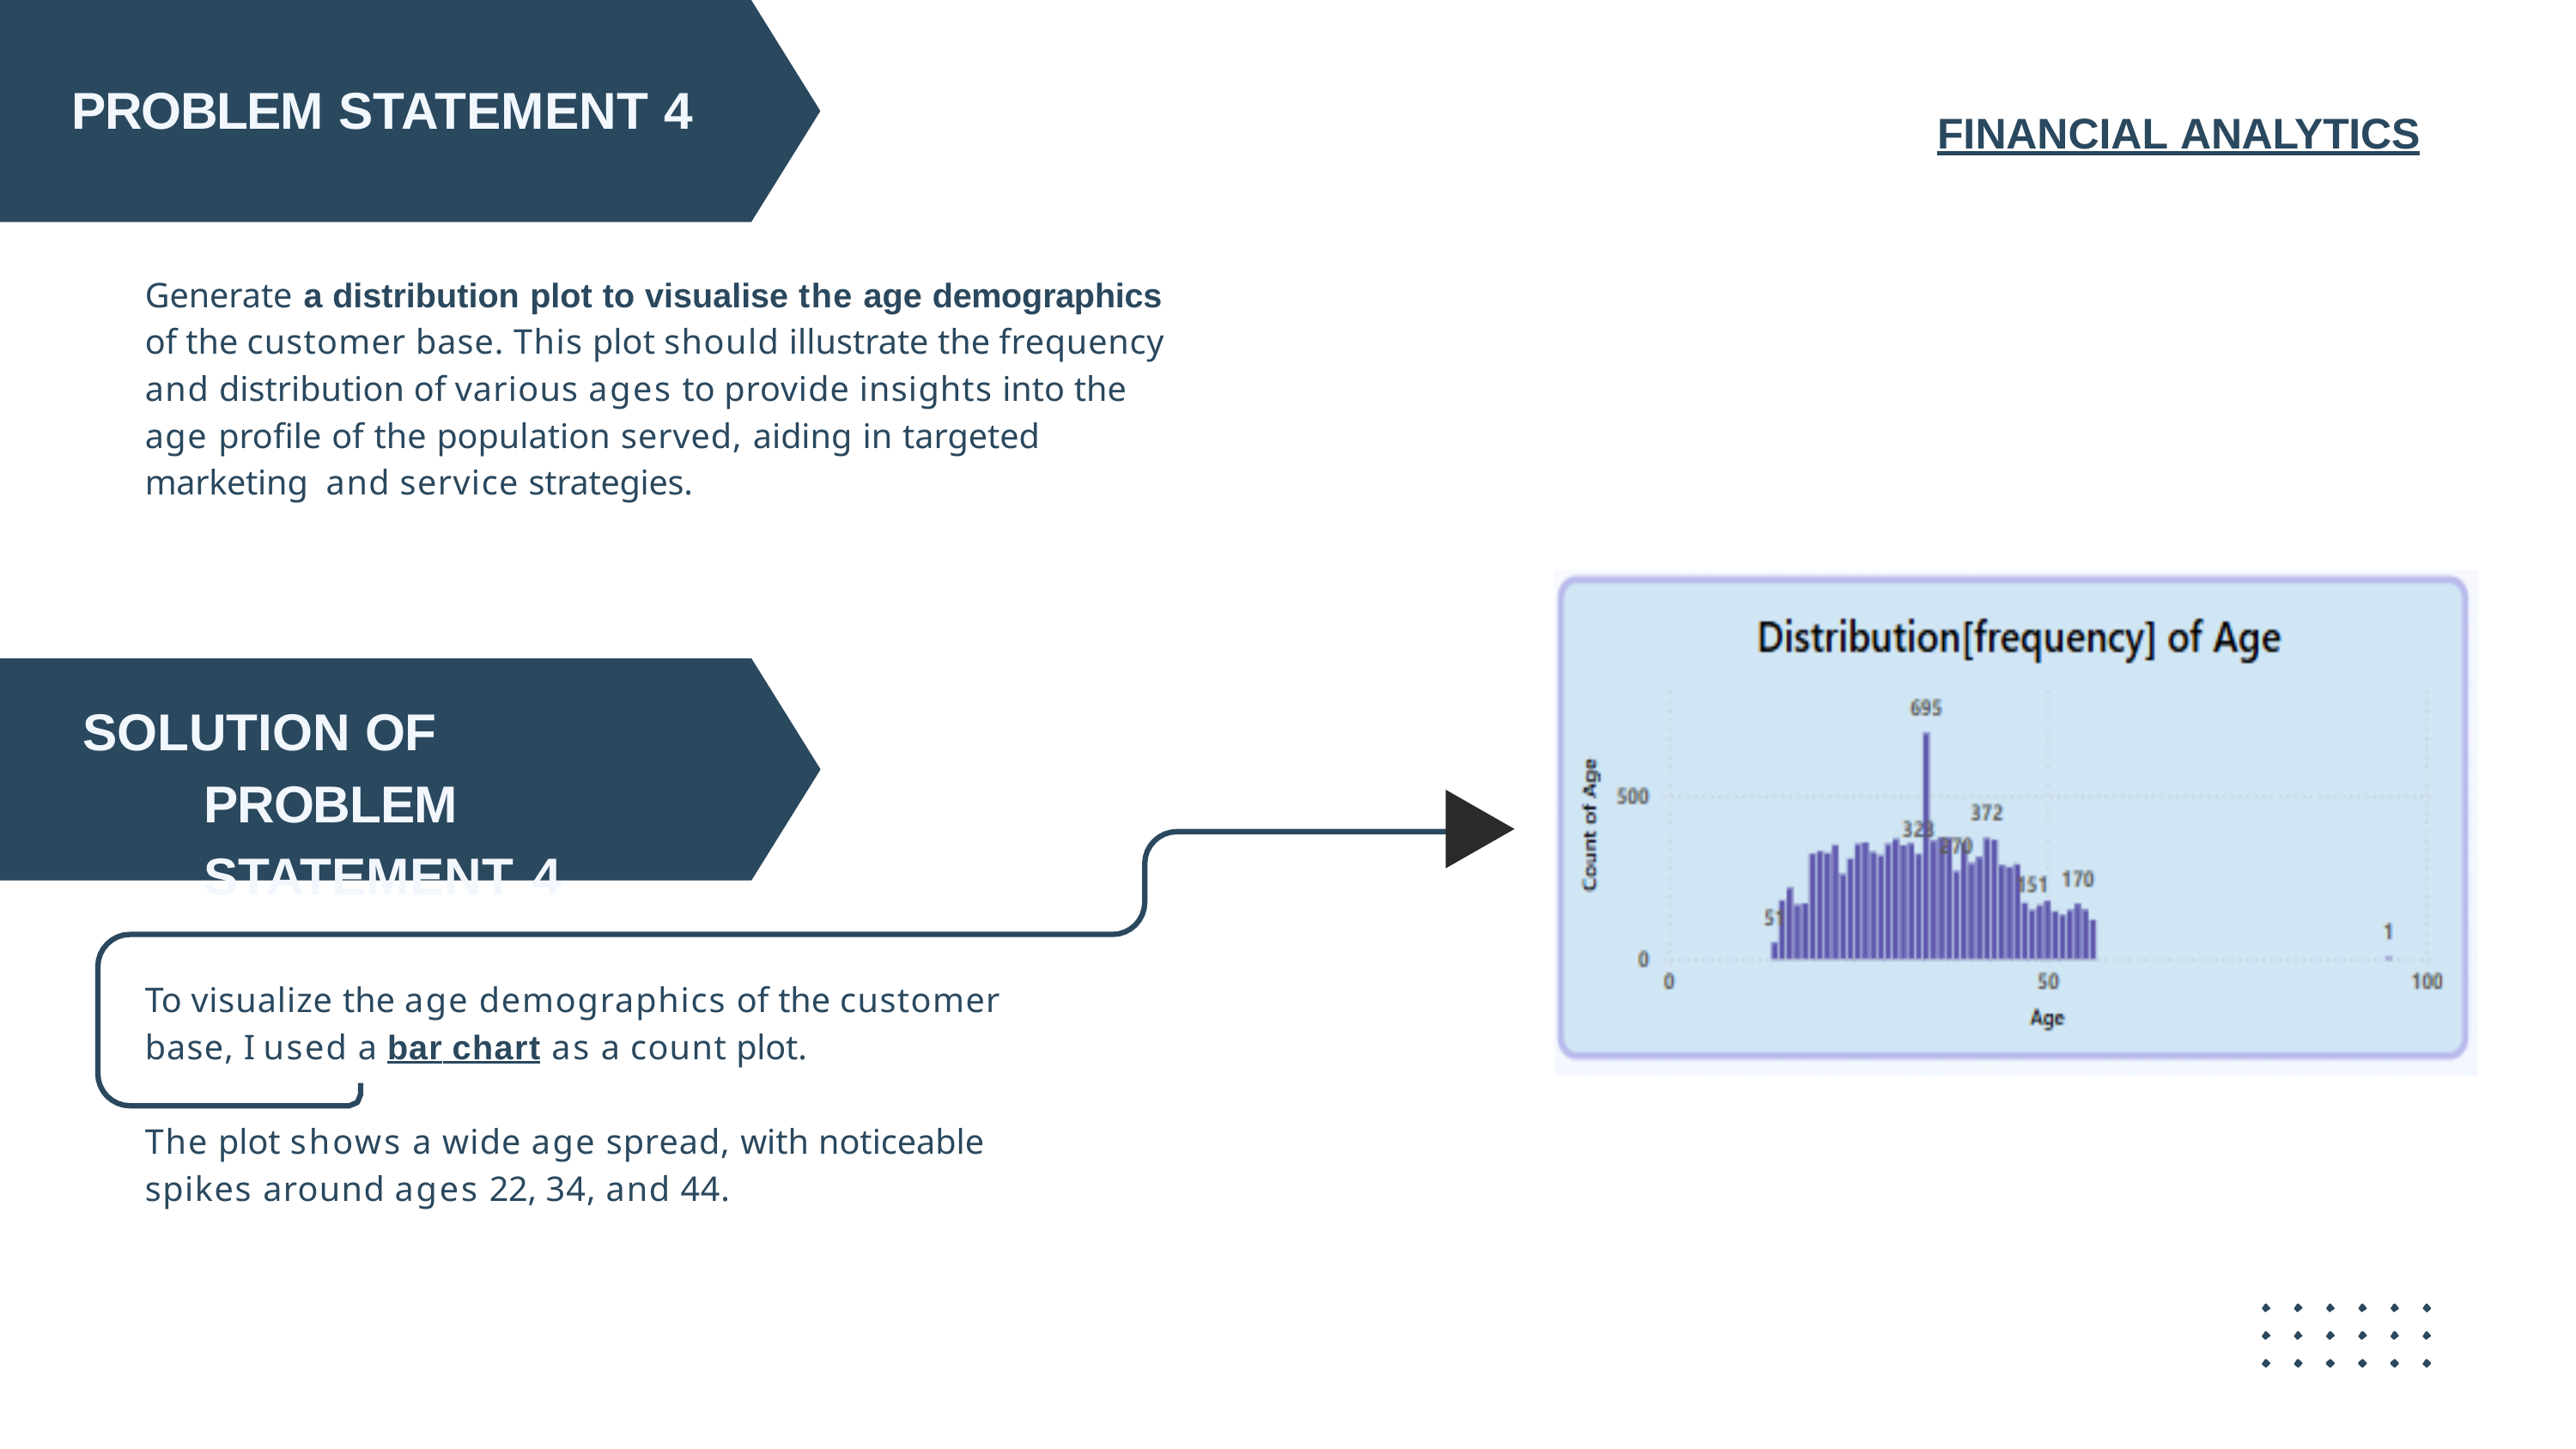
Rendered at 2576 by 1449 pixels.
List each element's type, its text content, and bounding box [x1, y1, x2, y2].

text_box [2358, 1359, 2367, 1368]
text_box [2422, 1303, 2432, 1313]
text_box [2262, 1331, 2270, 1340]
text_box [2358, 1303, 2367, 1313]
text_box [2358, 1331, 2367, 1340]
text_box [94, 789, 1516, 1109]
text_box [2325, 1359, 2335, 1368]
text_box FINANCIAL ANALYTICS [1903, 104, 2465, 158]
text_box [2293, 1331, 2303, 1340]
text_box [2293, 1303, 2303, 1313]
text_box [0, 658, 821, 881]
text_box [2262, 1303, 2270, 1313]
text_box [2325, 1303, 2335, 1313]
text_box [2325, 1331, 2335, 1340]
picture [1554, 570, 2479, 1076]
text_box [2390, 1303, 2399, 1313]
text_box To visualize the age demographics of the customer base, I used a bar chart as a count plot. The plot shows a wide age spread, with noticeable spikes around ages 22, 34, and 44. [143, 1117, 1095, 1209]
title PROBLEM STATEMENT 4 [44, 28, 791, 319]
text_box [2390, 1359, 2399, 1368]
text_box [2262, 1359, 2270, 1368]
text_box [2390, 1331, 2399, 1340]
text_box [2422, 1331, 2432, 1340]
text_box SOLUTION OF PROBLEM STATEMENT 4 [81, 687, 702, 906]
text_box Generate a distribution plot to visualise the age demographics of the customer base. This plot should illustrate the frequency and distribution of various ages to provide insights into the age profile of the population served, aiding in targeted marketing and service strategies. [143, 265, 1177, 502]
text_box [2293, 1359, 2303, 1368]
text_box [2422, 1359, 2432, 1368]
